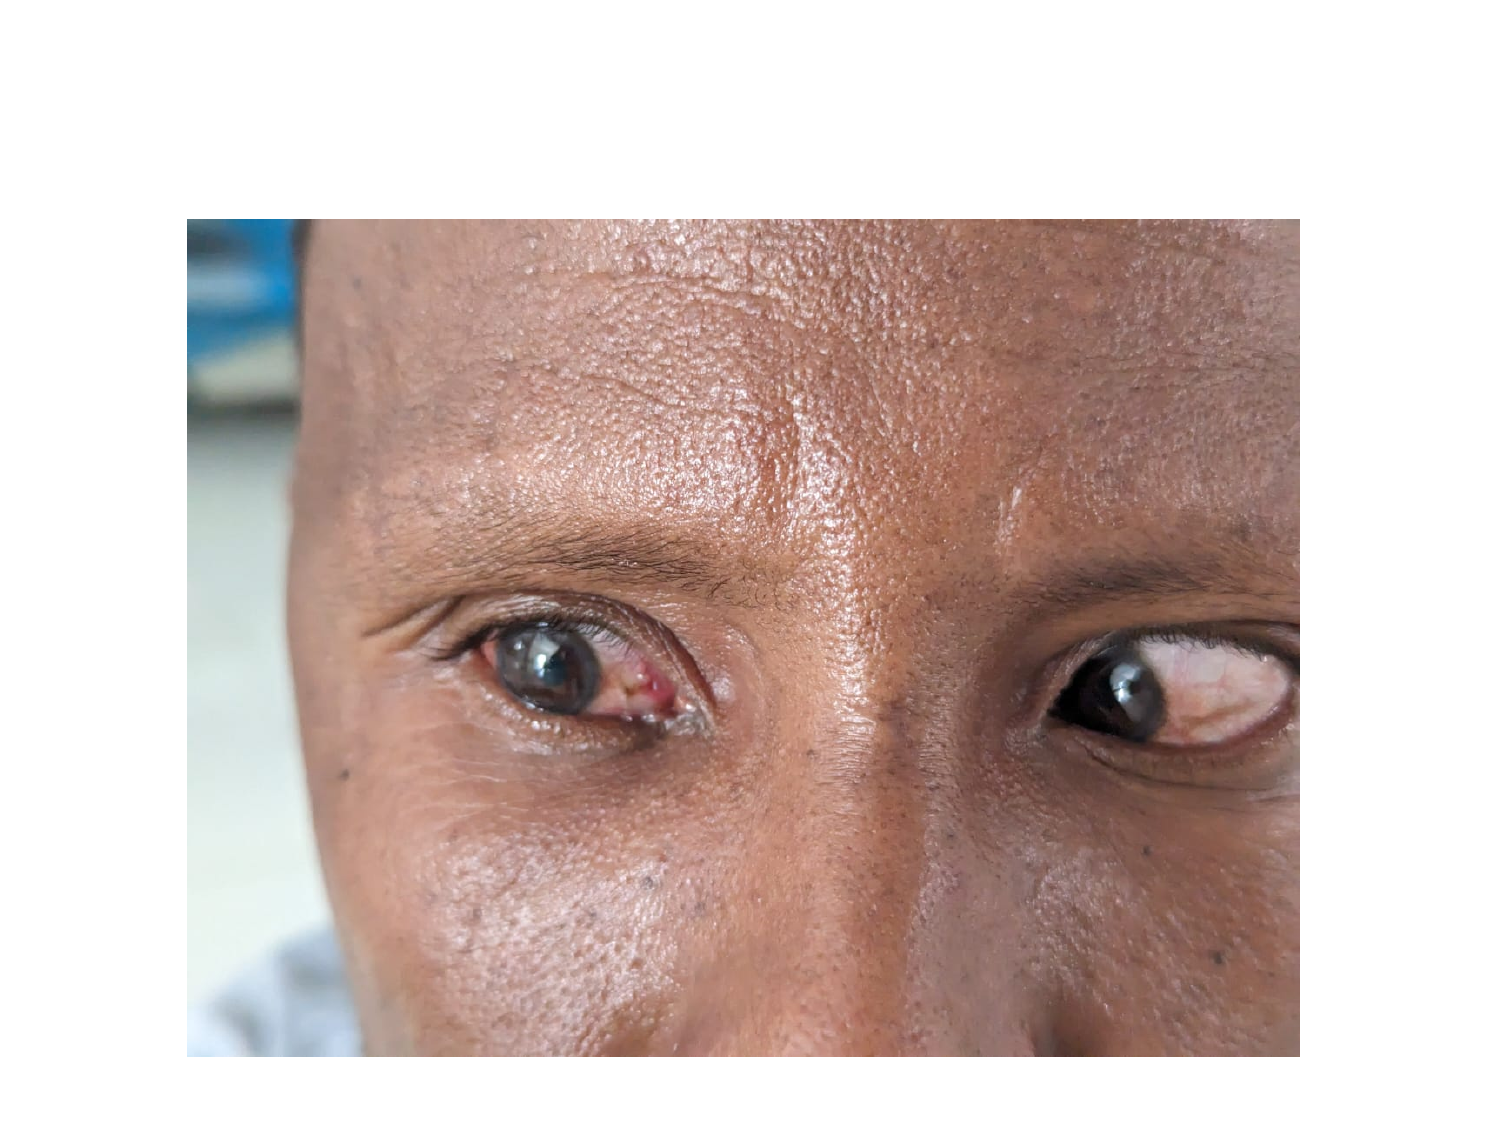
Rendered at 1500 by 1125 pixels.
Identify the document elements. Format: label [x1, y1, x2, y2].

list [187, 219, 1301, 1058]
